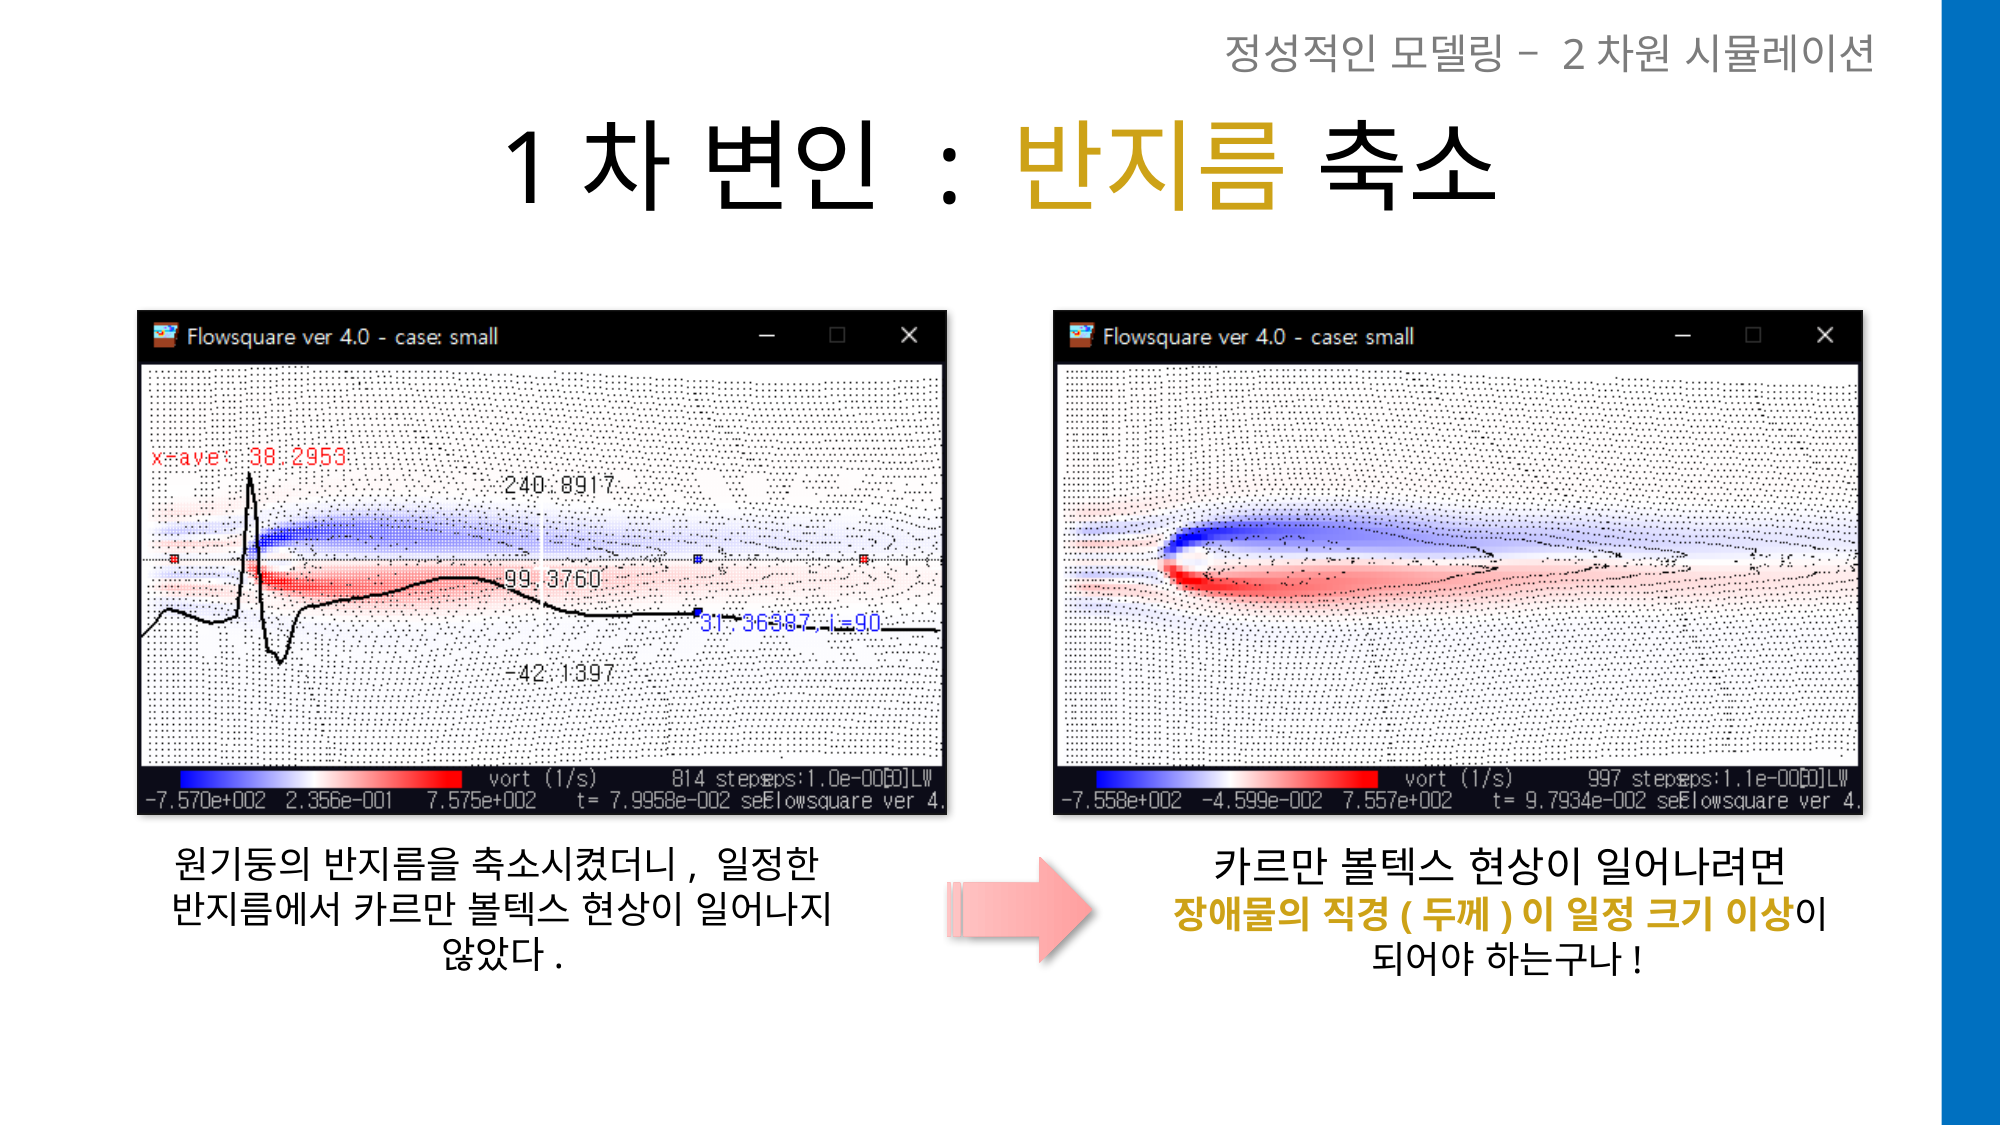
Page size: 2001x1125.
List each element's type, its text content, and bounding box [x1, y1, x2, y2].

text_box [946, 882, 951, 937]
picture [137, 310, 947, 815]
text_box 카르만 볼텍스 현상이 일어나려면 장애물의 직경(두께)이 일정 크기 이상이 되어야 하는구나! [1125, 833, 1889, 989]
text_box [953, 882, 961, 937]
text_box 원기둥의 반지름을 축소시켰더니, 일정한 반지름에서 카르만 볼텍스 현상이 일어나지 않았다. [111, 833, 894, 984]
picture [1052, 310, 1863, 815]
text_box [962, 854, 1095, 966]
text_box 1차 변인 : 반지름 축소 [447, 62, 1553, 280]
text_box [1941, 0, 2000, 1125]
text_box 정성적인 모델링 – 2차원 시뮬레이션 [1180, 25, 1922, 88]
